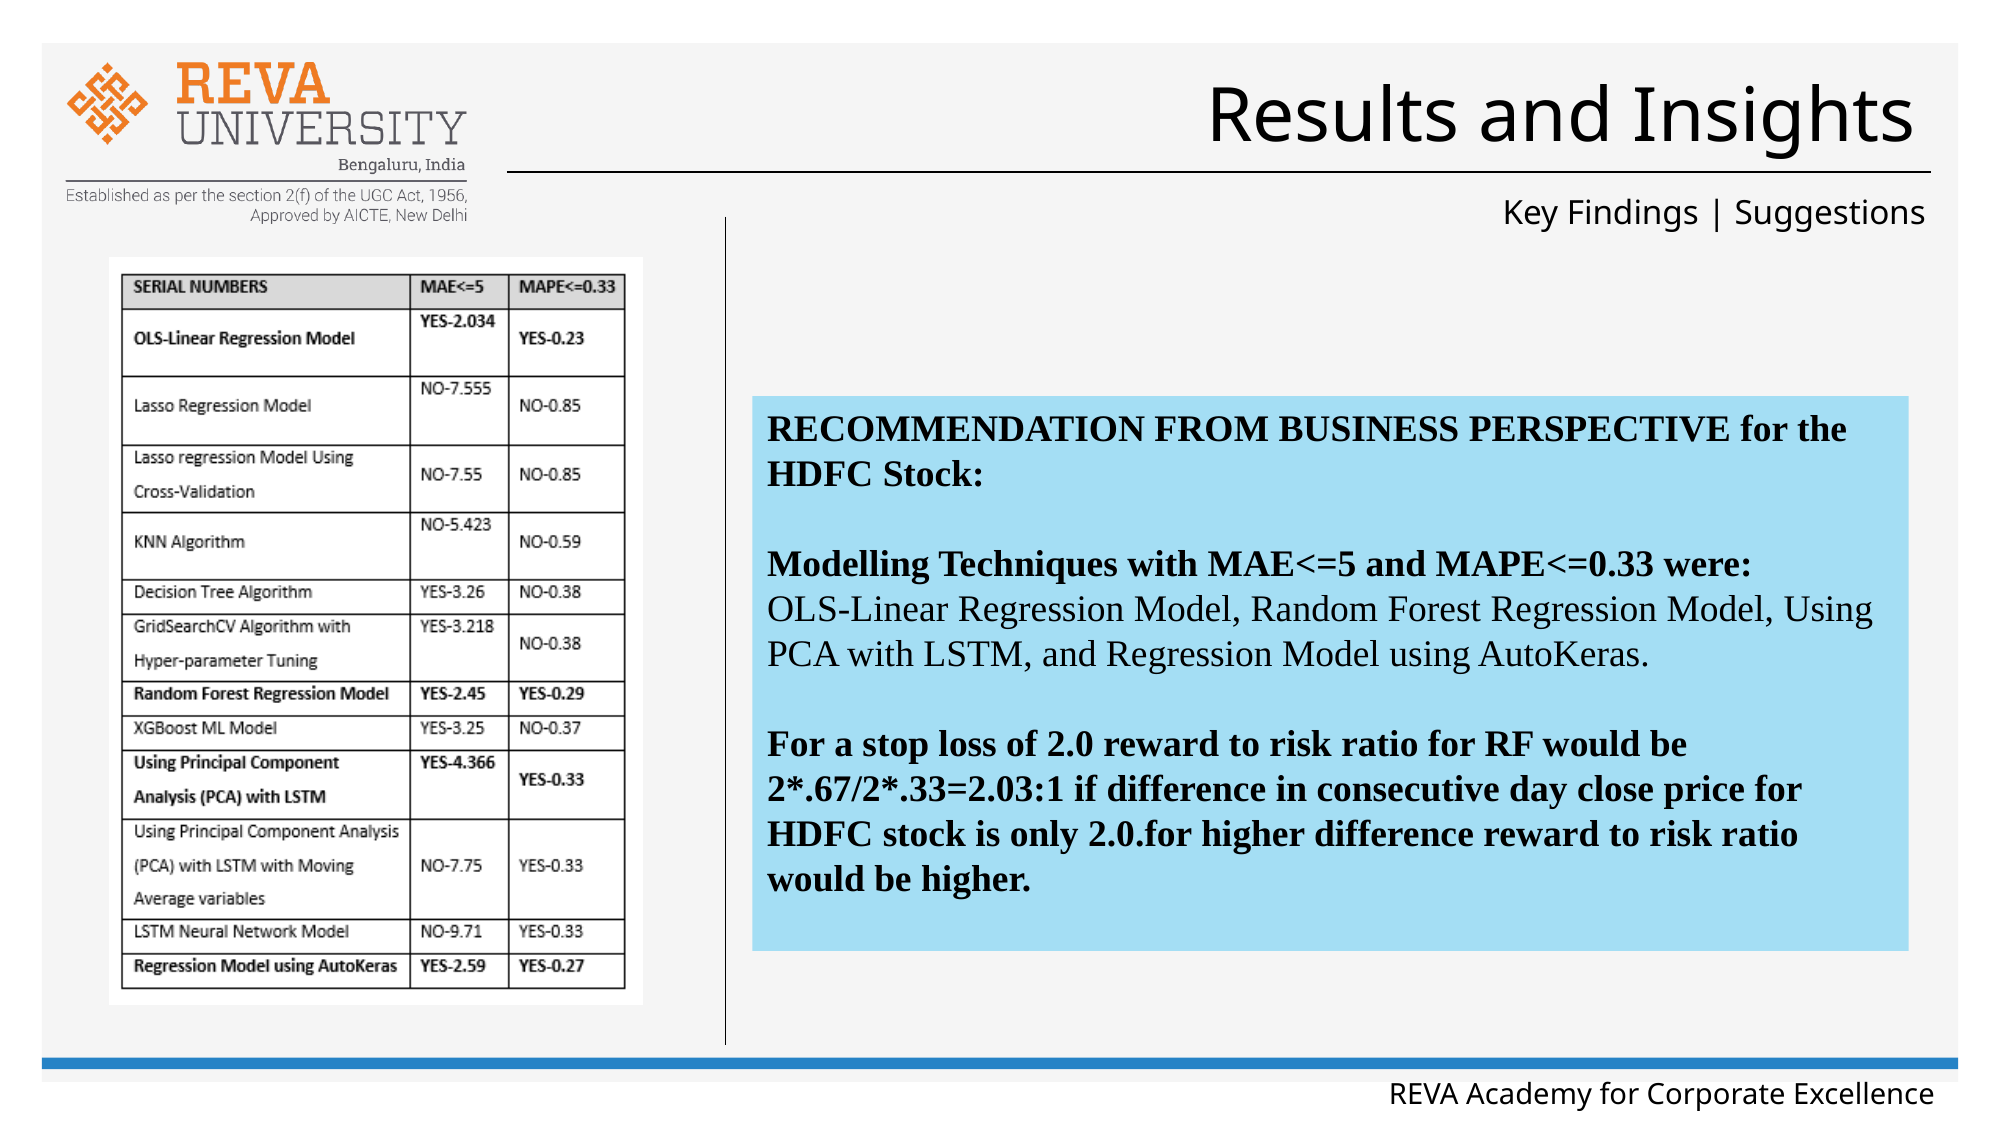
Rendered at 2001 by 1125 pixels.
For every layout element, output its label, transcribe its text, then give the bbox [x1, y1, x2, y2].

text_box RECOMMENDATION FROM BUSINESS PERSPECTIVE for the HDFC Stock: Modelling Techniques with MAE<=5 and MAPE<=0.33 were: OLS-Linear Regression Model, Random Forest Regression Model, Using PCA with LSTM, and Regression Model using AutoKeras. For a stop loss of 2.0 reward to risk ratio for RF would be 2*.67/2*.33=2.03:1 if difference in consecutive day close price for HDFC stock is only 2.0.for higher difference reward to risk ratio would be higher. [752, 396, 1909, 951]
picture [65, 62, 467, 224]
title Results and Insights [555, 62, 1931, 173]
picture [109, 257, 643, 1005]
text_box Key Findings | Suggestions [1009, 183, 1950, 239]
